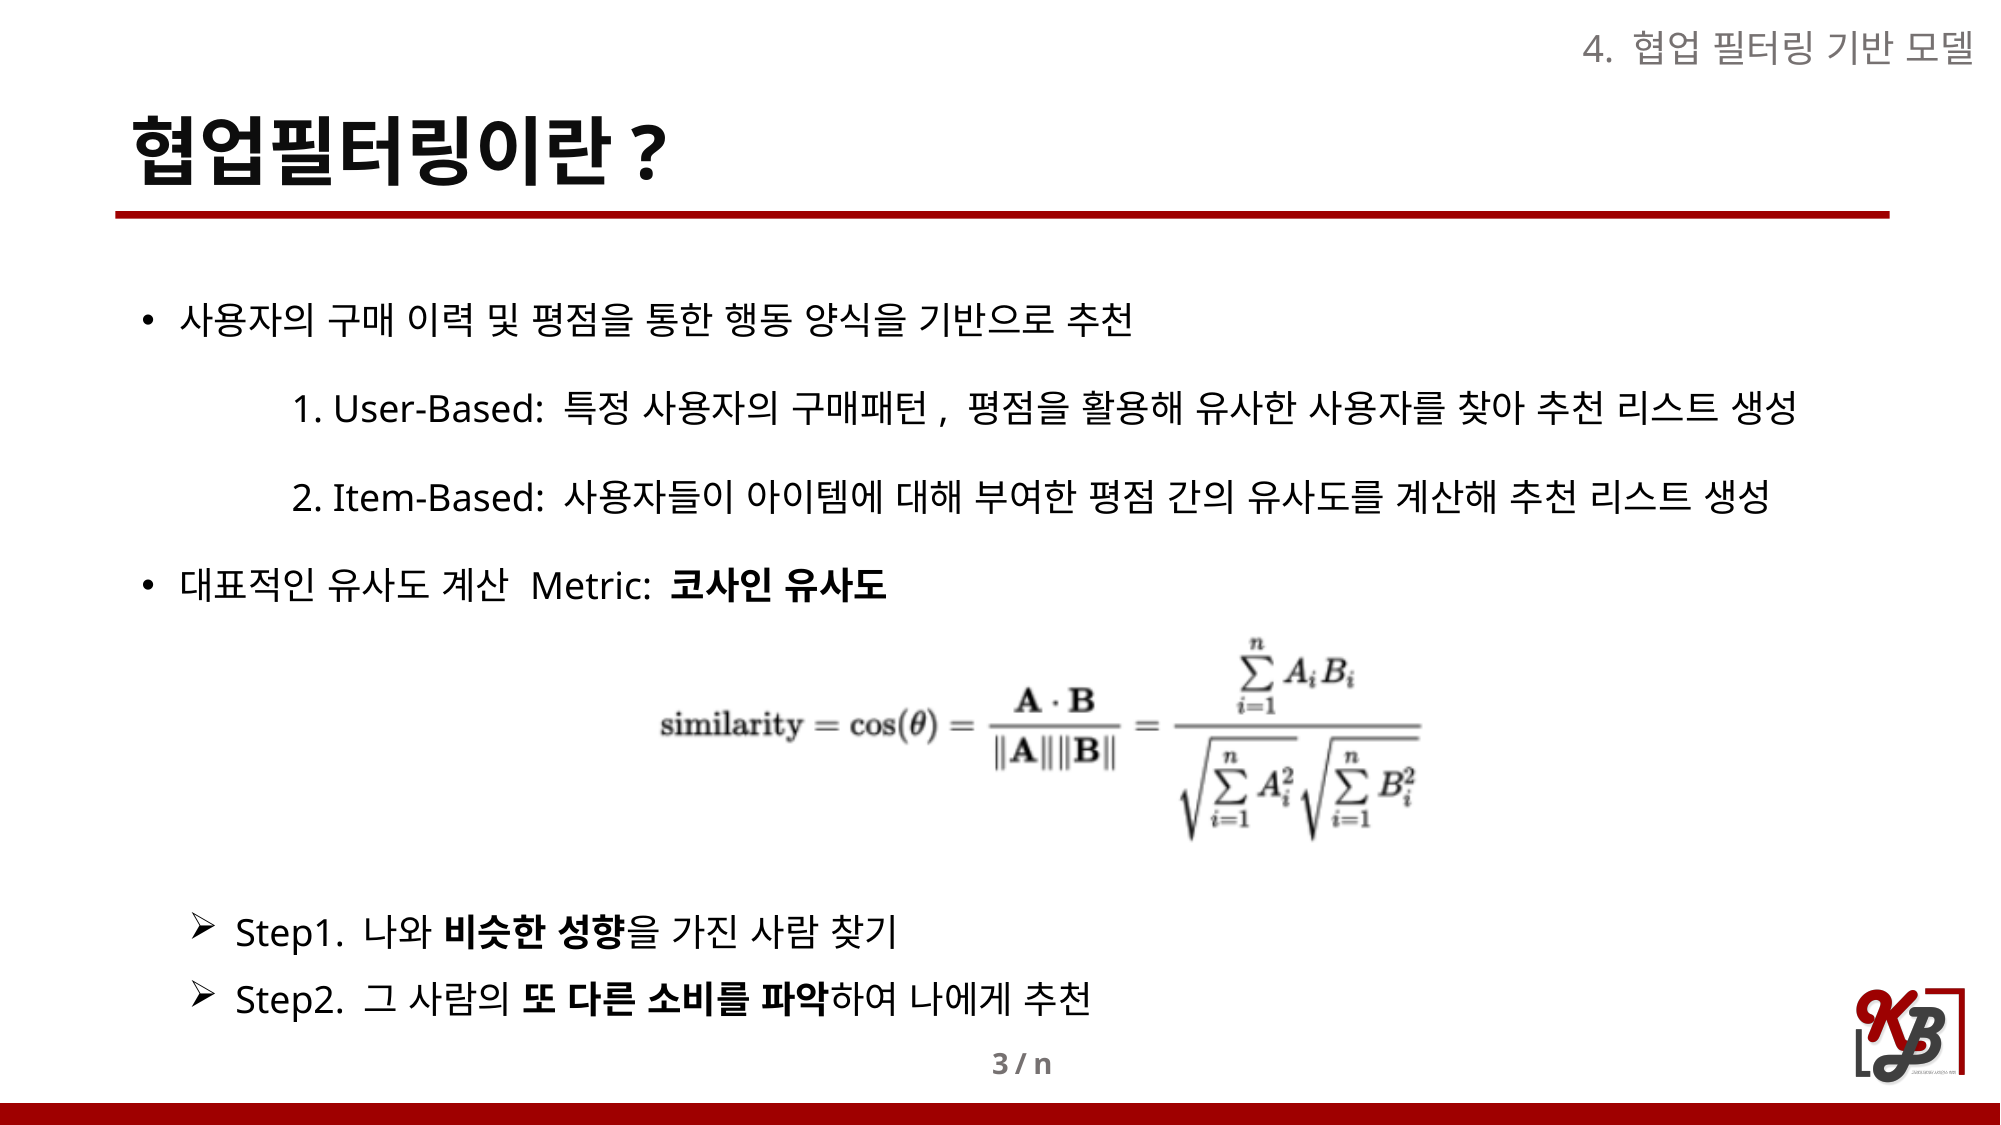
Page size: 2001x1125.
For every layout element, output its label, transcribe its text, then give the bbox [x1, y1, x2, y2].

text_box 4. 협업 필터링 기반 모델 [1567, 0, 2000, 78]
text_box [0, 1102, 2000, 1125]
text_box Step1. 나와 비슷한 성향을 가진 사람 찾기 Step2. 그 사람의 또 다른 소비를 파악하여 나에게 추천 [173, 878, 1795, 1029]
picture [614, 621, 1430, 859]
text_box [114, 210, 1891, 220]
list 사용자의 구매 이력 및 평점을 통한 행동 양식을 기반으로 추천 1. User-Based: 특정 사용자의 구매패턴, 평점을 활용해 유사한 사용자를 찾아 추천 리스트 생성 2. Item-Based: 사용자들이 아이템에 대해 부여한 평점 간의 유사도를 계산해 추천 리스트 생성 대표적인 유사도 계산 Metric: 코사인 유사도 [126, 266, 1937, 892]
title 협업필터링이란? [115, 28, 1863, 204]
picture [1848, 970, 1972, 1093]
text_box 3/n [905, 1037, 1140, 1088]
